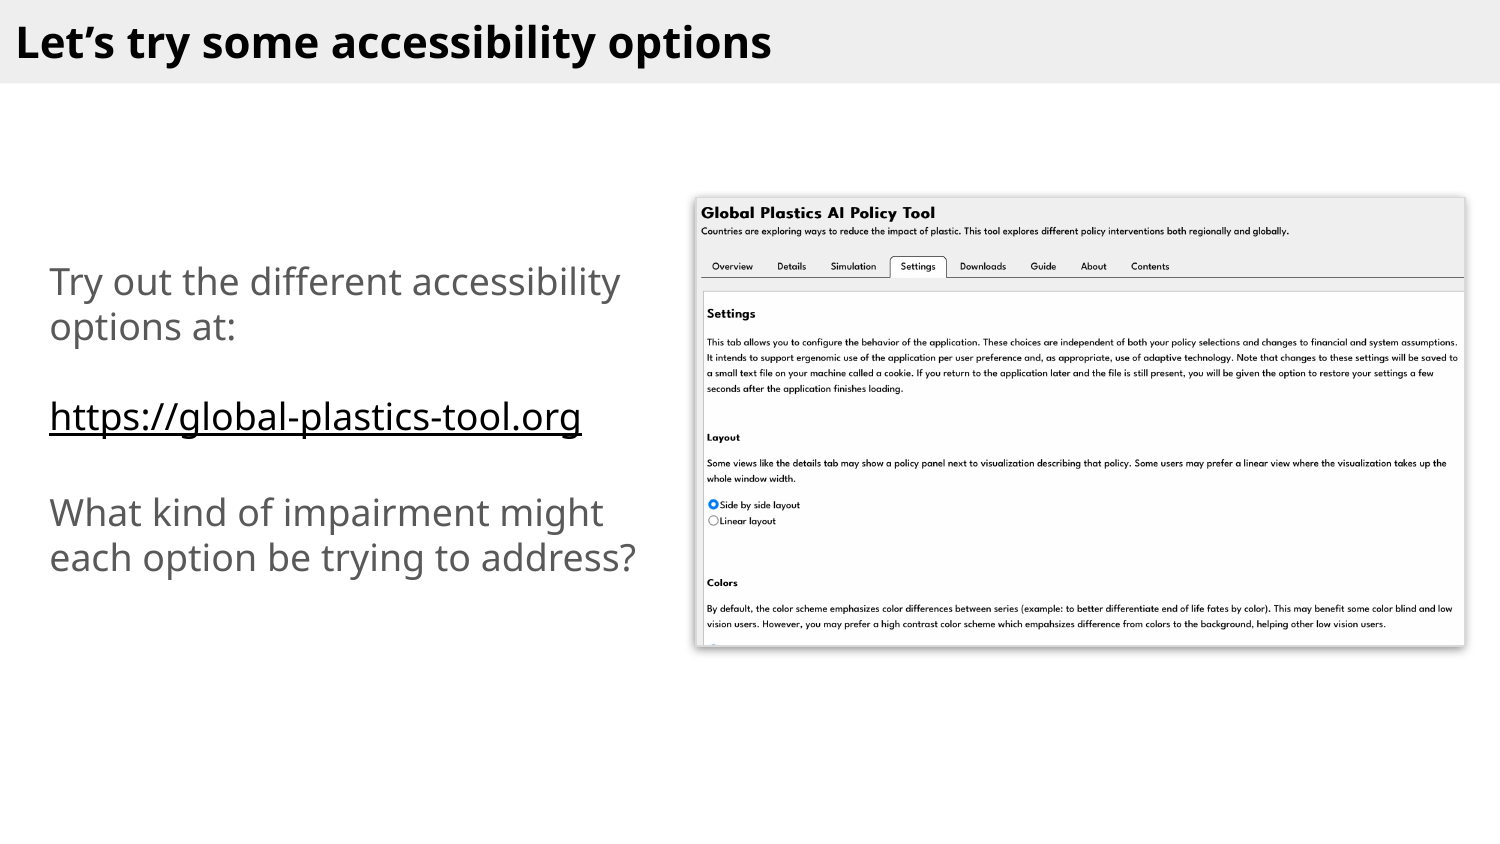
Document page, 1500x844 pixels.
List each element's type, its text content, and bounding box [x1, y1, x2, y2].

text_box [0, 0, 1500, 84]
picture [696, 198, 1465, 646]
text_box Let’s try some accessibility options [0, 0, 1480, 83]
text_box Try out the different accessibility options at: https://global-plastics-tool.org What kind of impairment might each option be trying to address? [34, 242, 660, 601]
